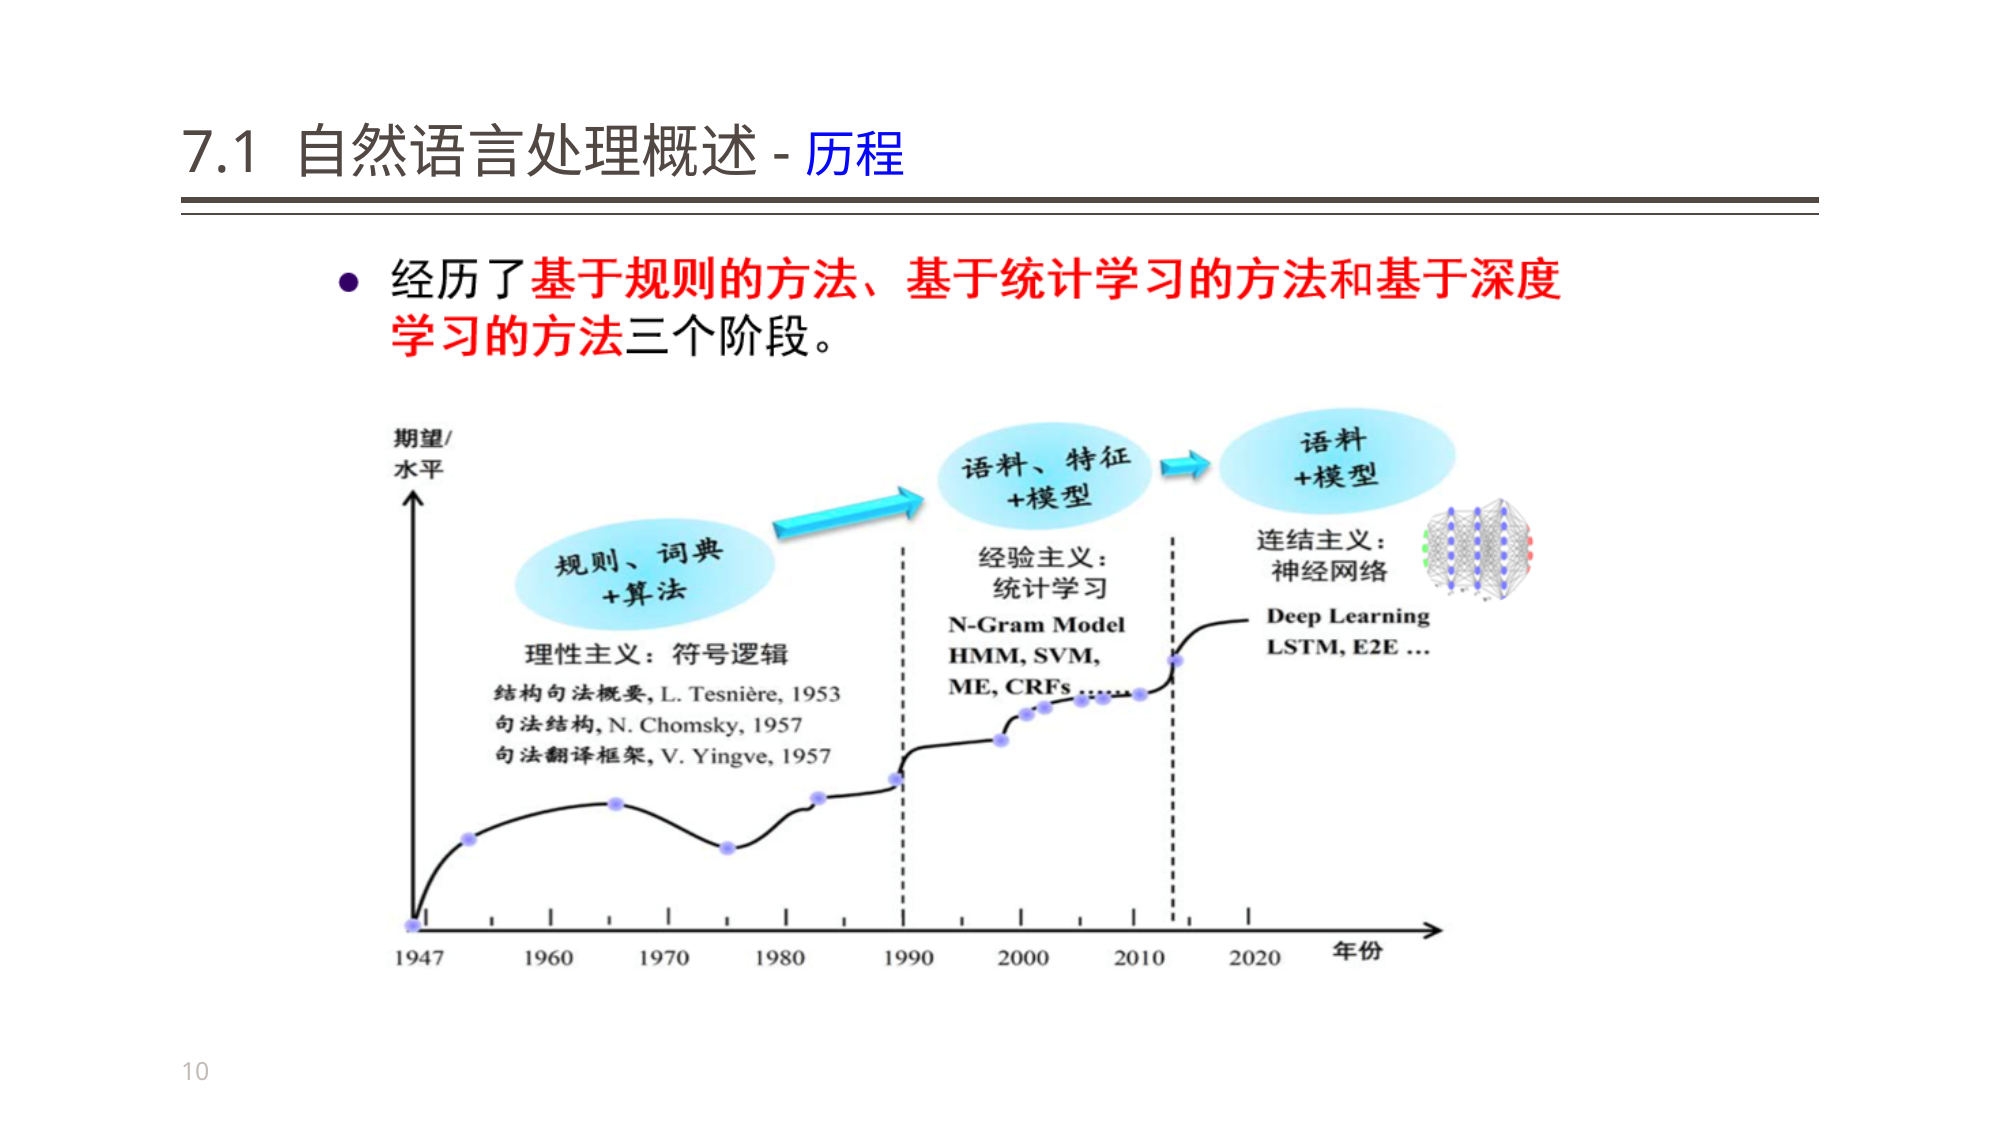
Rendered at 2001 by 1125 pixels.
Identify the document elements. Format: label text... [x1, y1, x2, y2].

picture [326, 243, 1580, 984]
slide_number 10 [181, 1042, 481, 1103]
title 7.1 自然语言处理概述-历程 [181, 12, 1819, 193]
